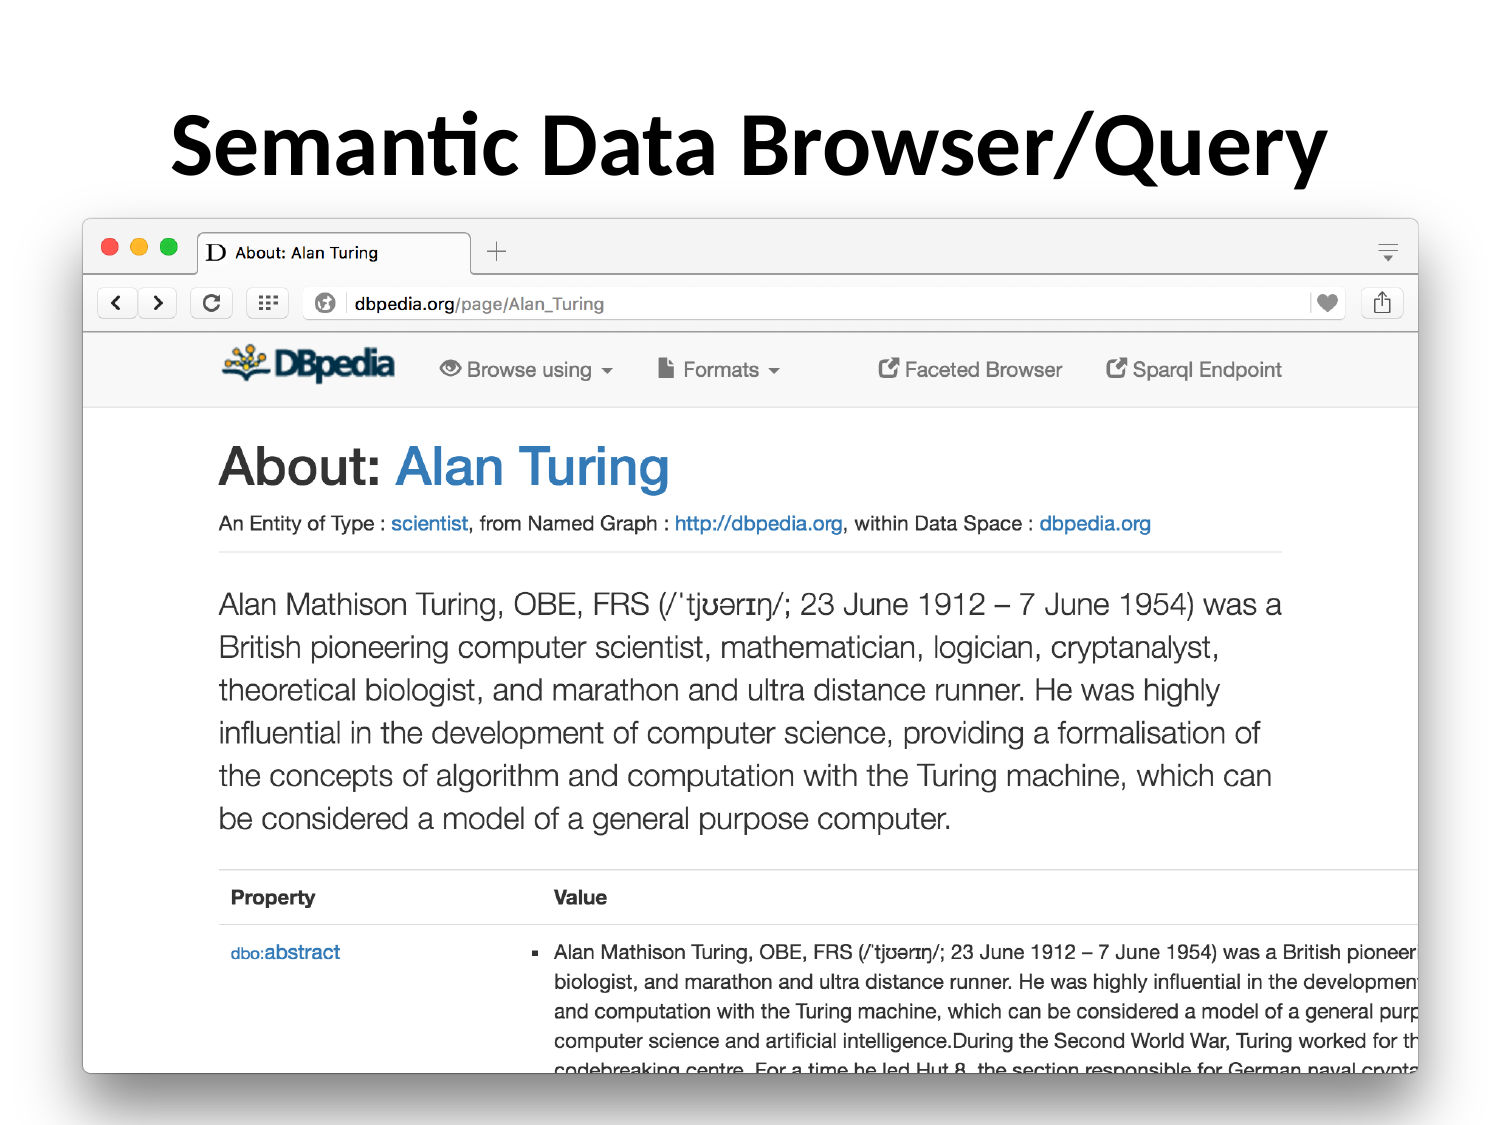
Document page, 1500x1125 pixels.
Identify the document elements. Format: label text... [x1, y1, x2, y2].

picture [0, 171, 1500, 1125]
title Semantic Data Browser/Query [75, 45, 1425, 170]
